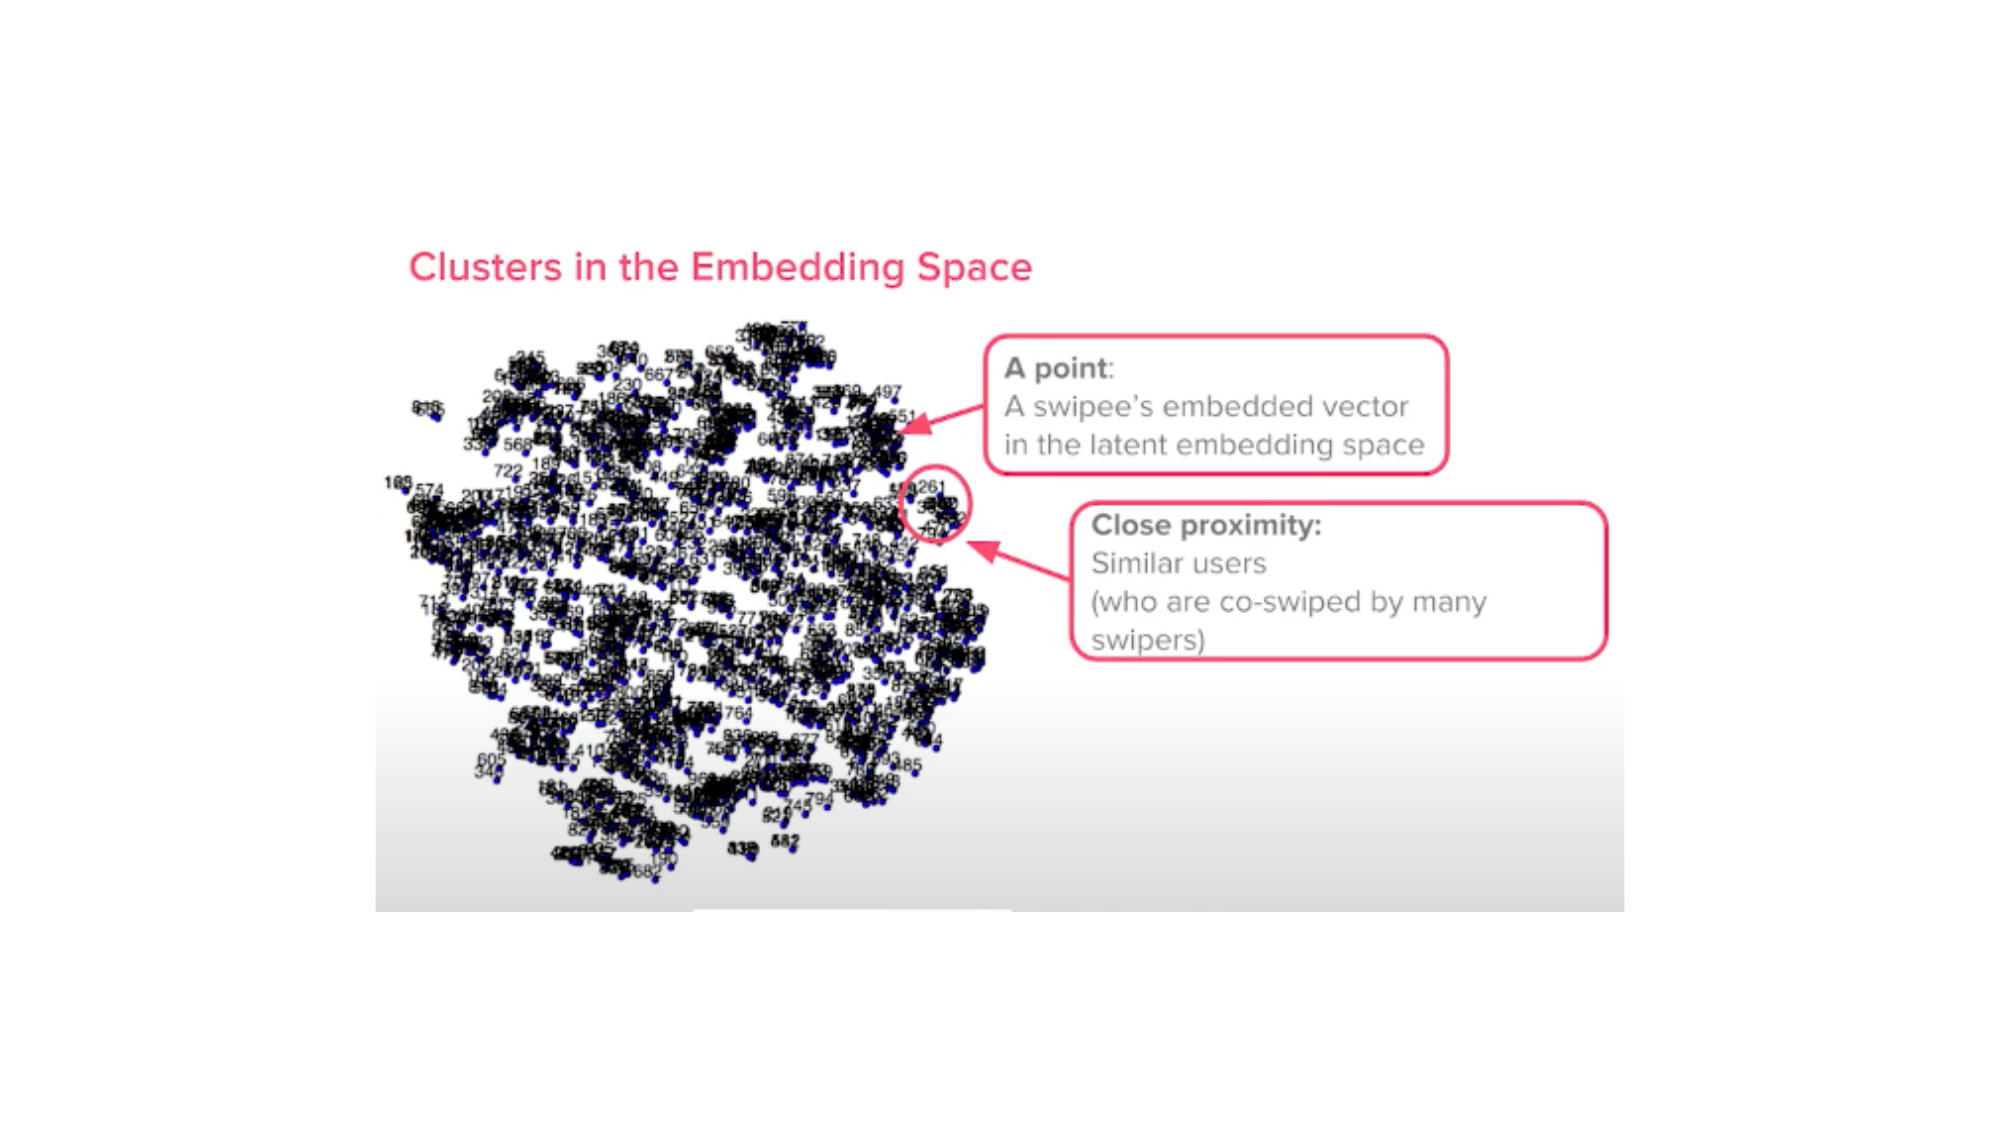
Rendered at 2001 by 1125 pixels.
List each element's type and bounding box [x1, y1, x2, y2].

list [375, 210, 1625, 915]
